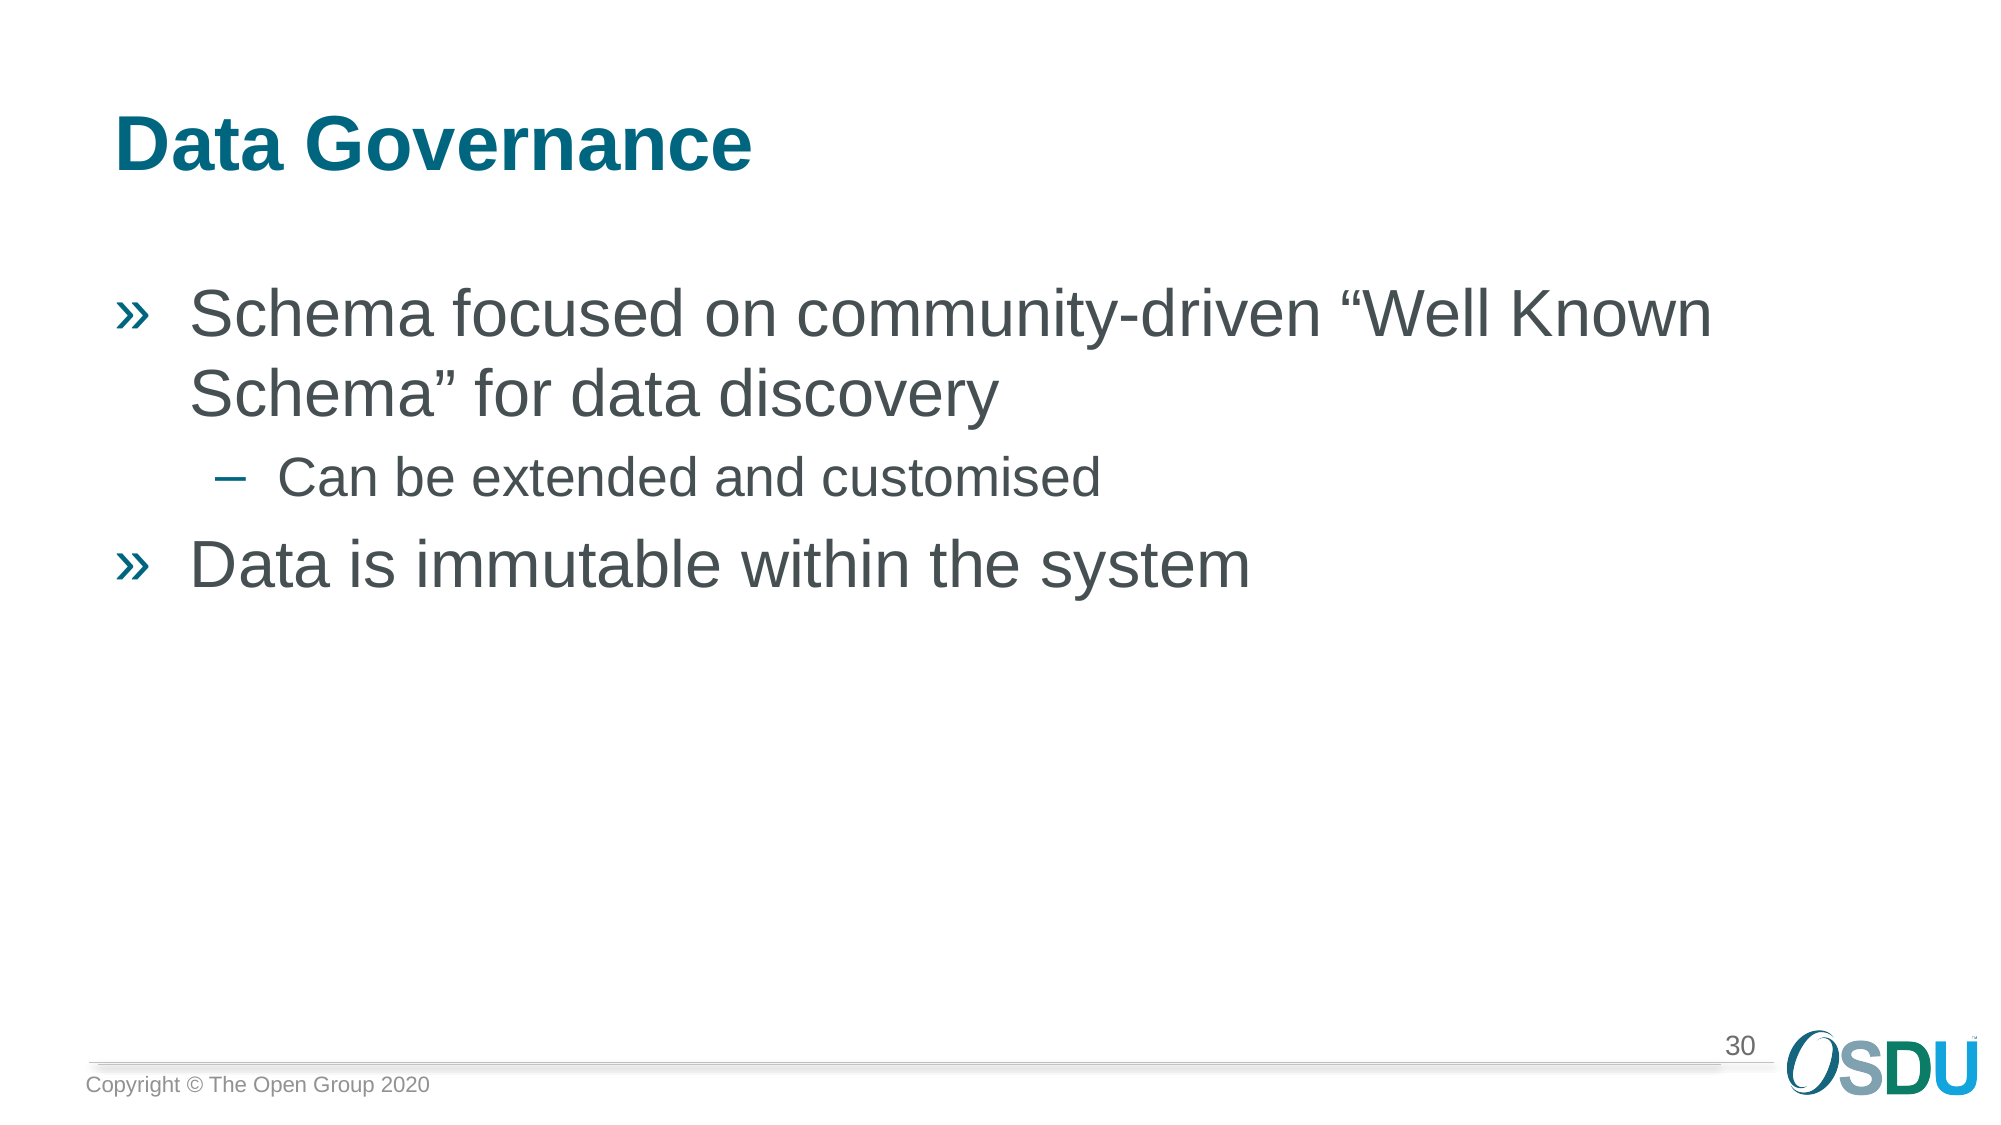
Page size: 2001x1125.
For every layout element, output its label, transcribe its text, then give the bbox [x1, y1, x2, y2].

picture [1782, 1024, 1983, 1105]
list Schema focused on community-driven “Well Known Schema” for data discovery Can be extended and customised Data is immutable within the system [99, 262, 1900, 1005]
slide_number 30 [1507, 1020, 1974, 1080]
picture [1948, 1080, 1965, 1086]
title Data Governance [99, 45, 1900, 233]
